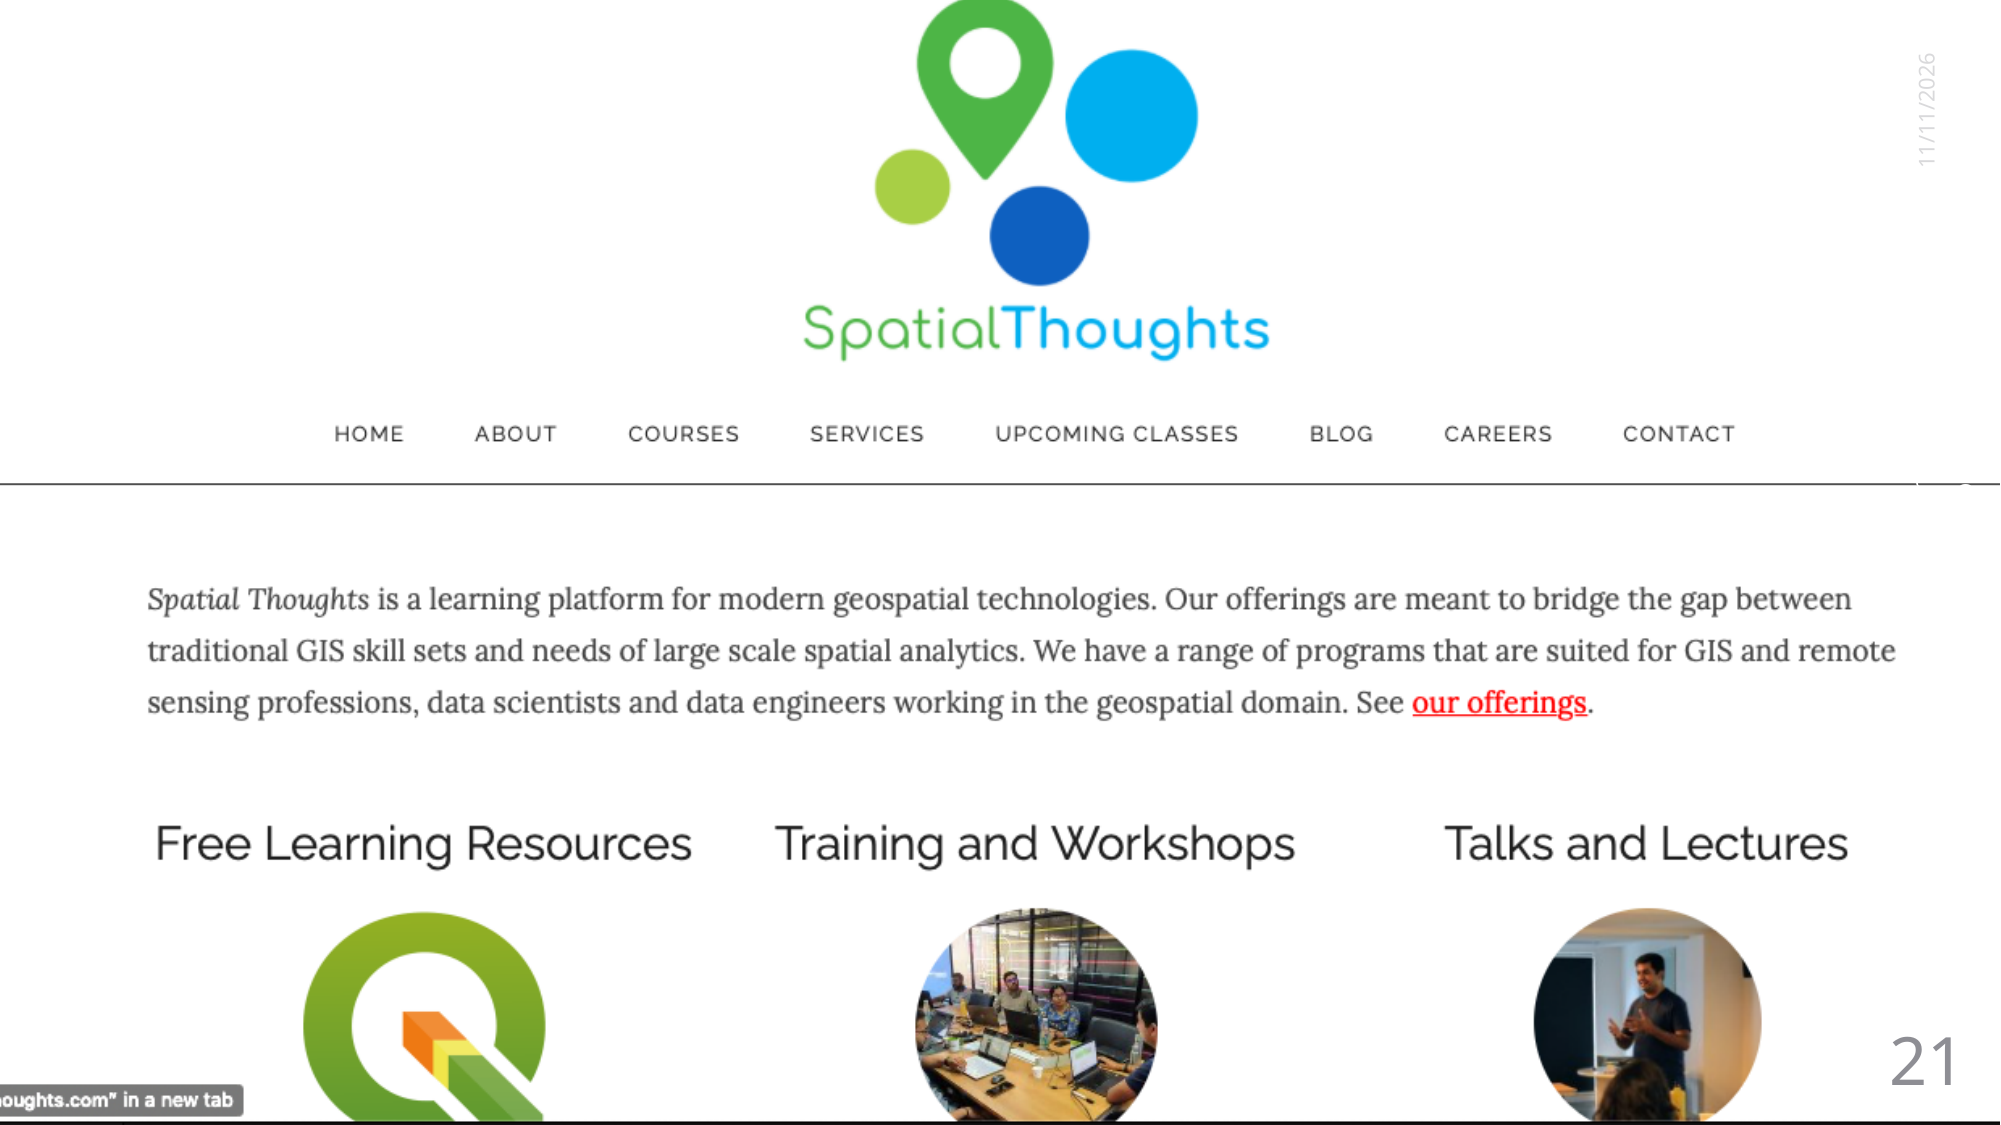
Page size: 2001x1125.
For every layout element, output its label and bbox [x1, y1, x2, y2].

list [0, 0, 2000, 1125]
